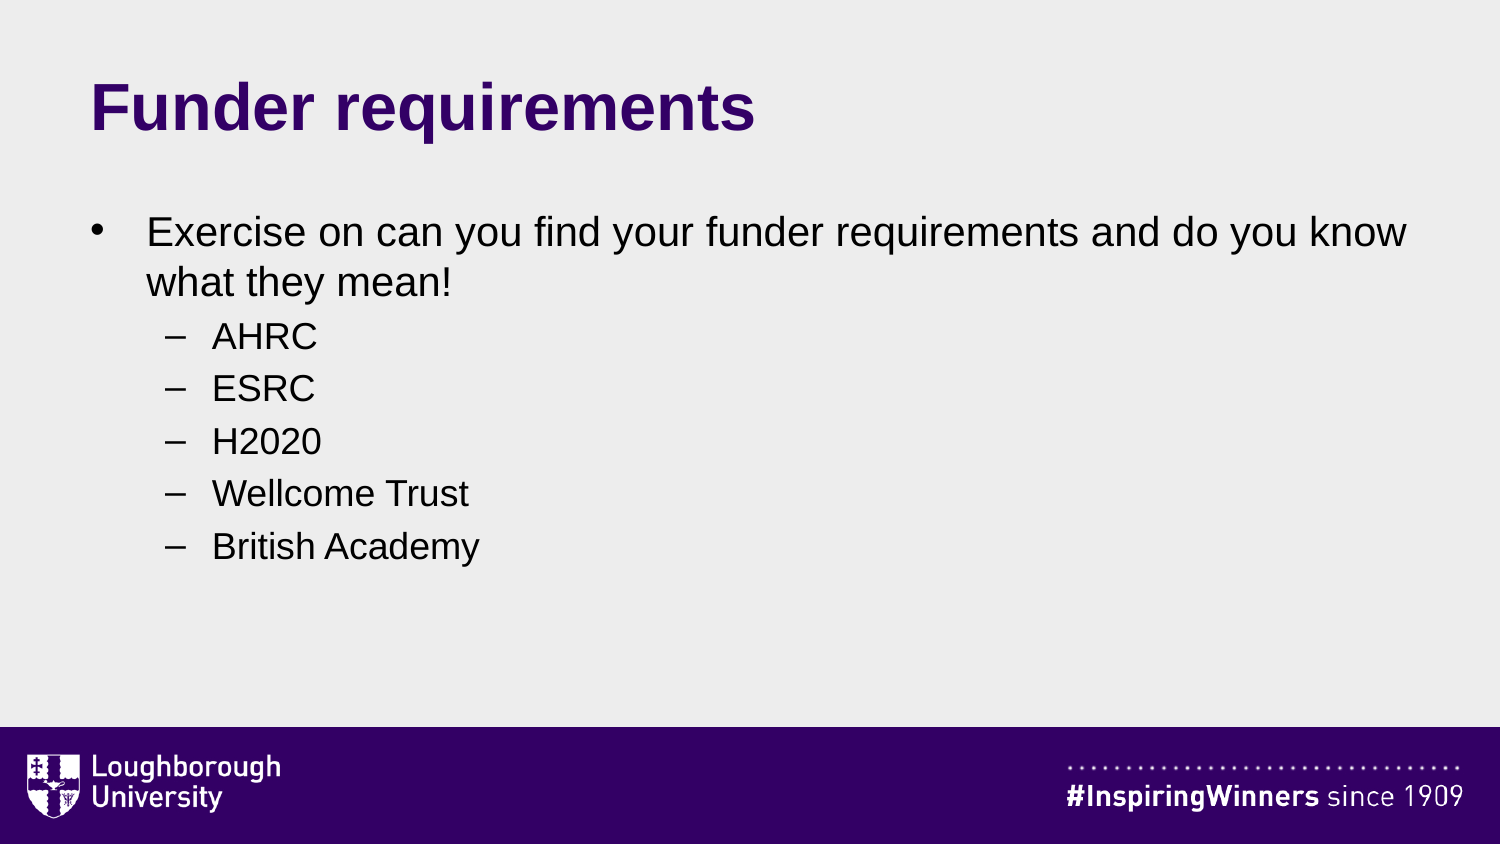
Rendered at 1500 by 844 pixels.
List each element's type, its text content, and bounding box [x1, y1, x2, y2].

title Funder requirements [75, 33, 1425, 175]
picture [0, 0, 1500, 844]
list Exercise on can you find your funder requirements and do you know what they mean! AHRC ESRC H2020 Wellcome Trust British Academy [75, 196, 1425, 718]
